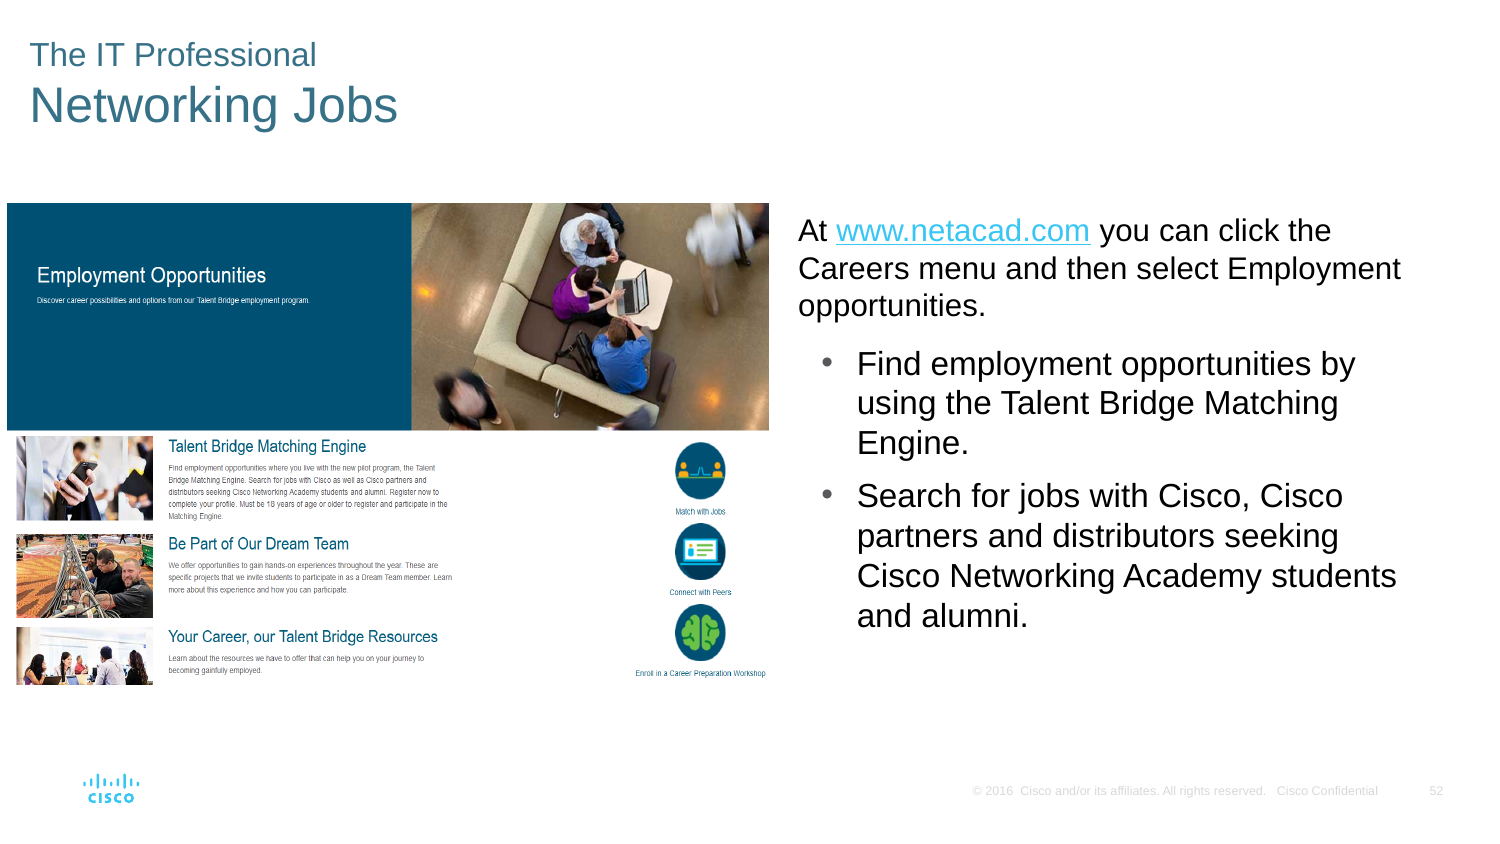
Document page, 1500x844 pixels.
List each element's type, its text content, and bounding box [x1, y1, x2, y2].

picture [6, 202, 770, 686]
list At www.netacad.com you can click the Careers menu and then select Employment opportunities. Find employment opportunities by using the Talent Bridge Matching Engine. Search for jobs with Cisco, Cisco partners and distributors seeking Cisco Networking Academy students and alumni. [783, 203, 1447, 634]
picture [39, 268, 49, 282]
picture [247, 274, 255, 280]
picture [119, 274, 128, 279]
title The IT Professional Networking Jobs [14, 6, 762, 159]
